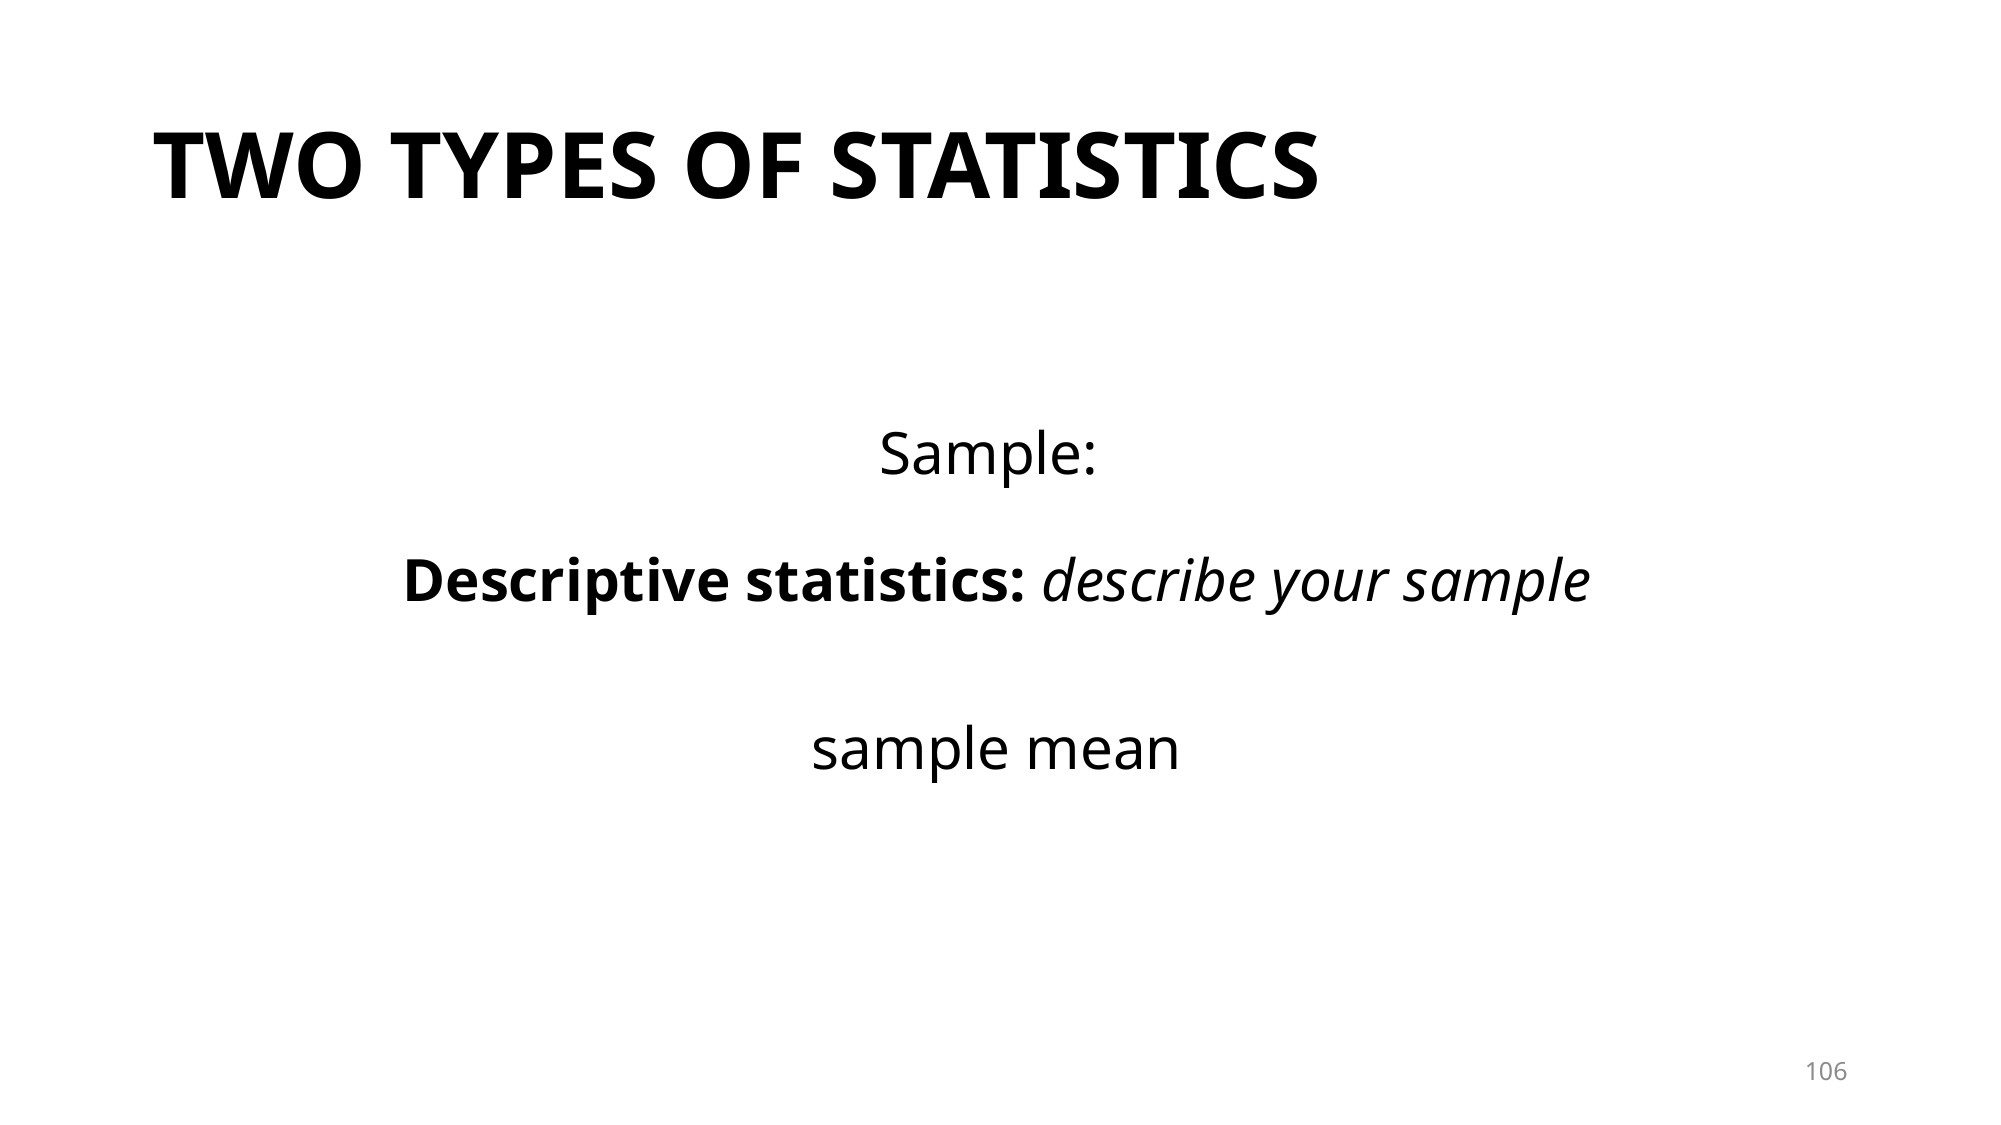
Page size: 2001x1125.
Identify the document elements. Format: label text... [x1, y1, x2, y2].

title TWO TYPES OF STATISTICS [137, 59, 1863, 278]
slide_number 106 [1412, 1042, 1863, 1103]
